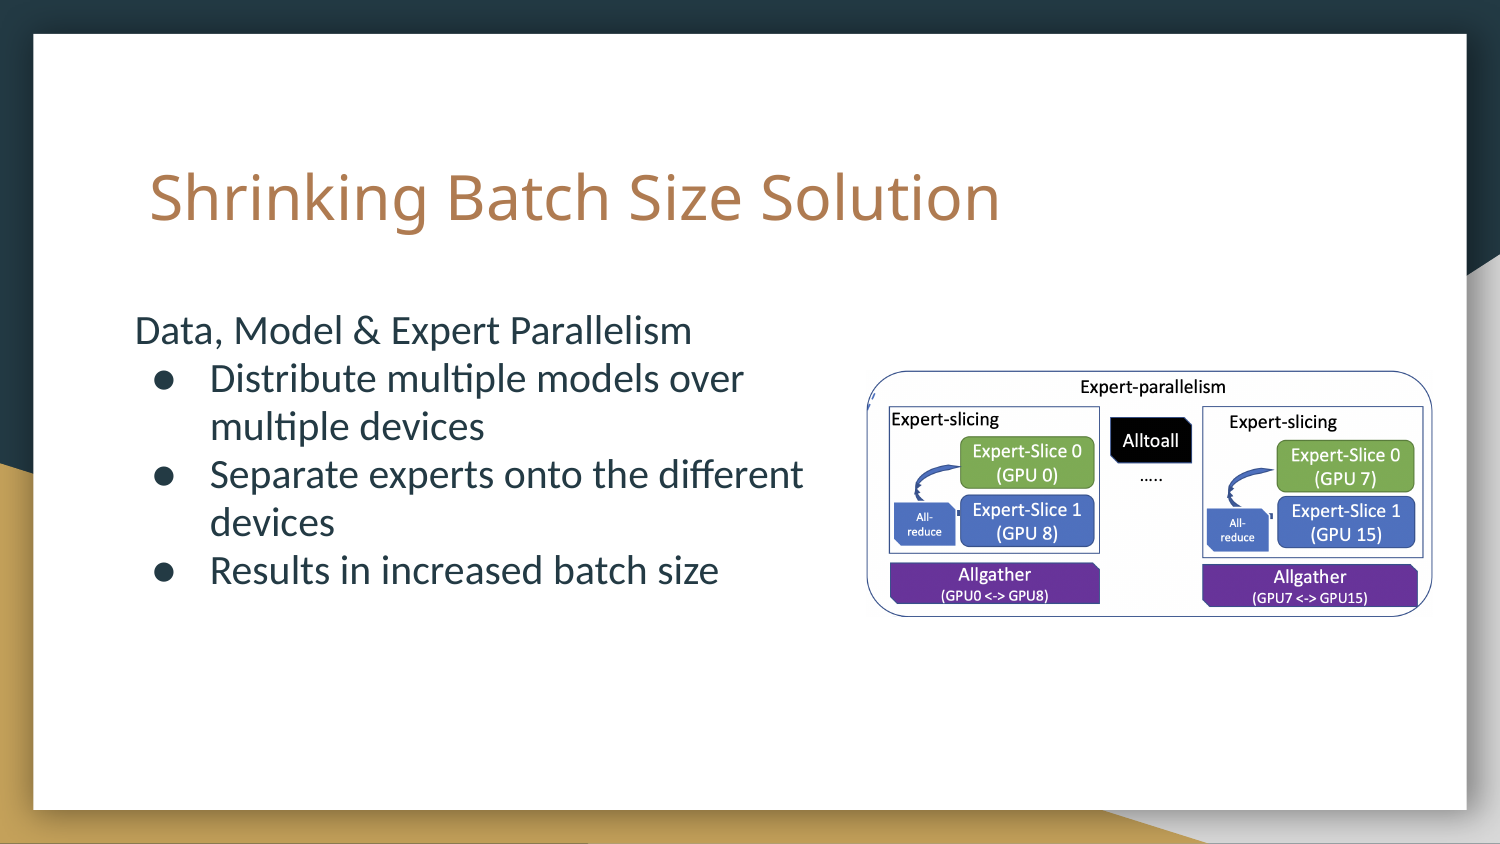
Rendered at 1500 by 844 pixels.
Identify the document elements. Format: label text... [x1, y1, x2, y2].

picture [866, 370, 1433, 617]
title Shrinking Batch Size Solution [134, 138, 1366, 296]
list Data, Model & Expert Parallelism Distribute multiple models over multiple devices Separate experts onto the different devices Results in increased batch size [119, 291, 881, 742]
